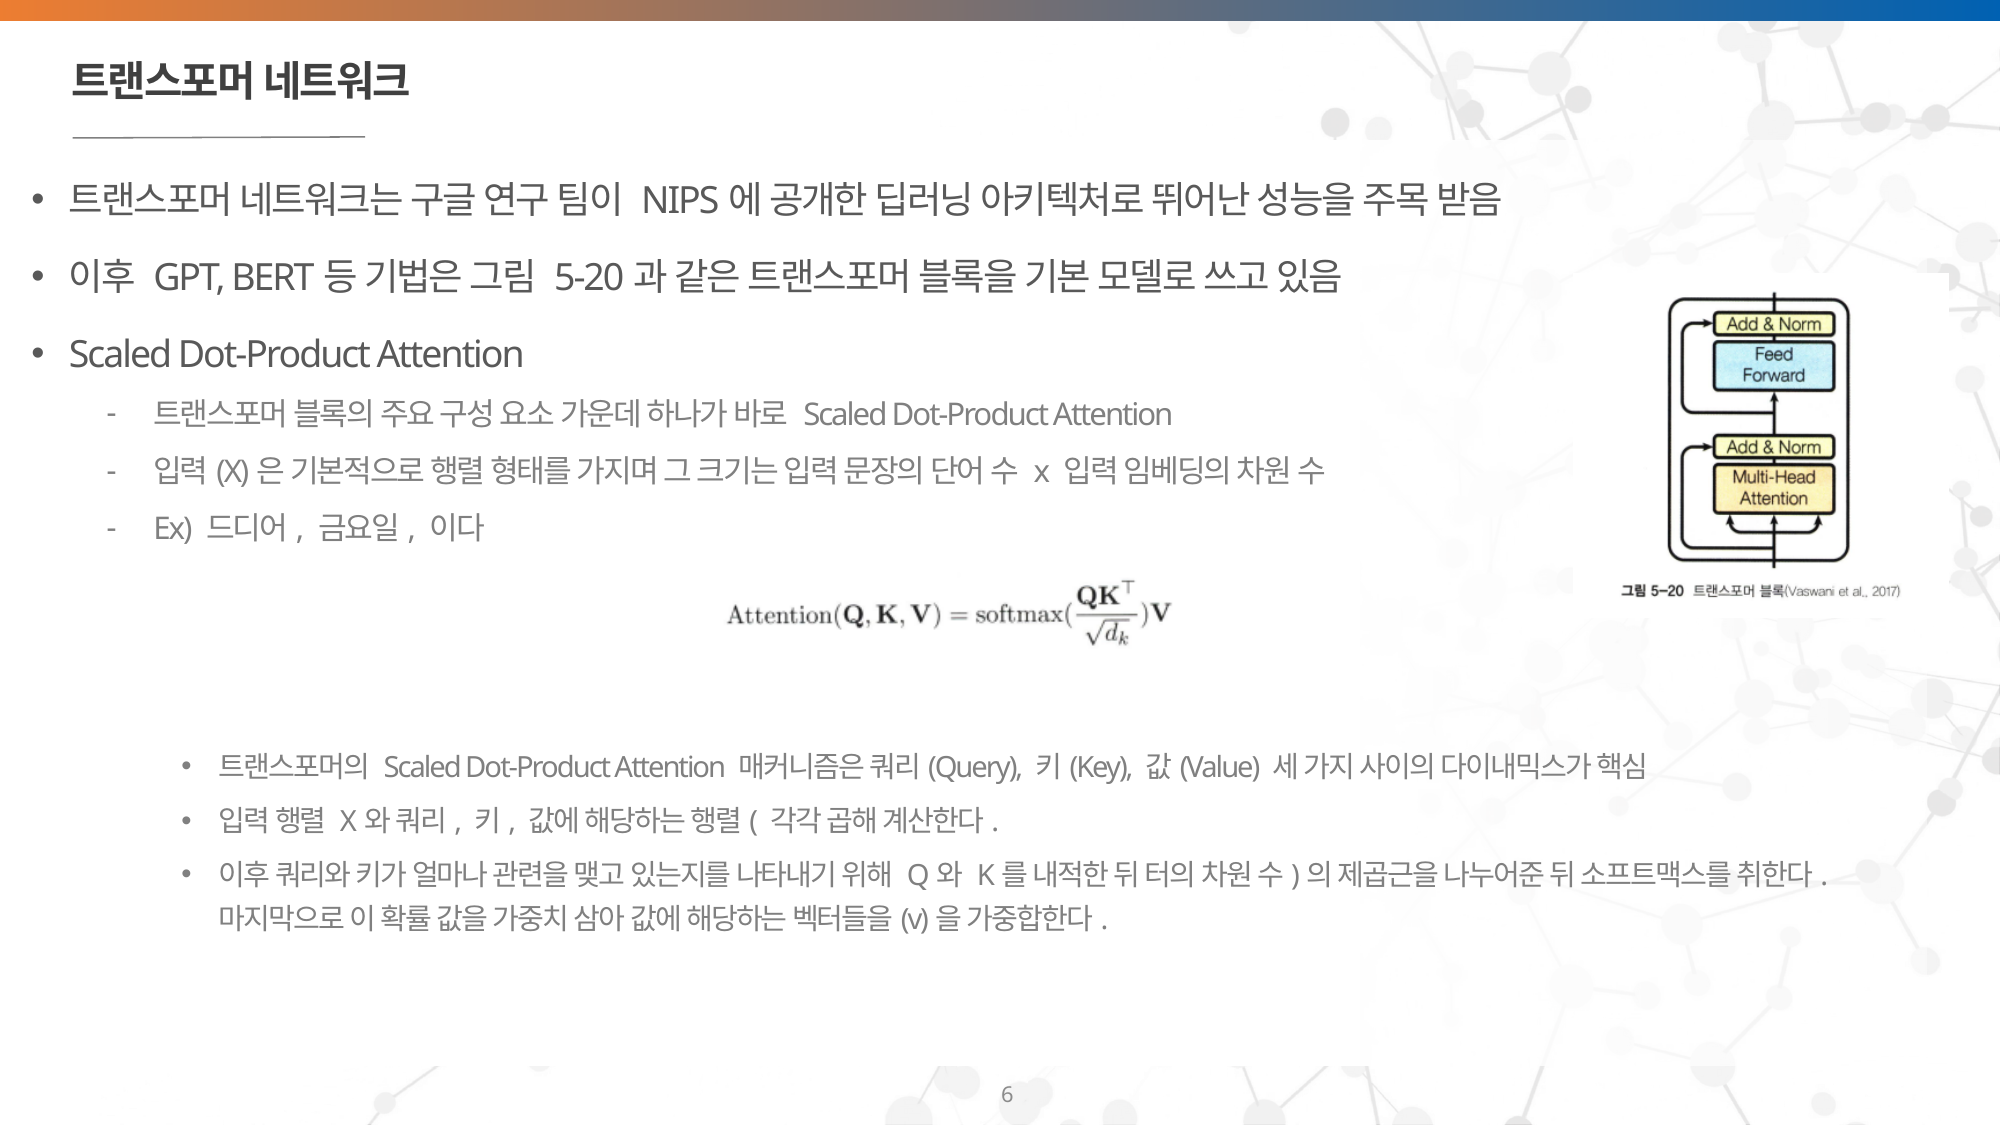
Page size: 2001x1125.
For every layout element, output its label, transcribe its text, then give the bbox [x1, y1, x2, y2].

slide_number 6 [782, 1065, 1233, 1125]
picture [1573, 273, 1949, 618]
title 트랜스포머 네트워크 [56, 49, 1162, 117]
picture [710, 565, 1202, 671]
